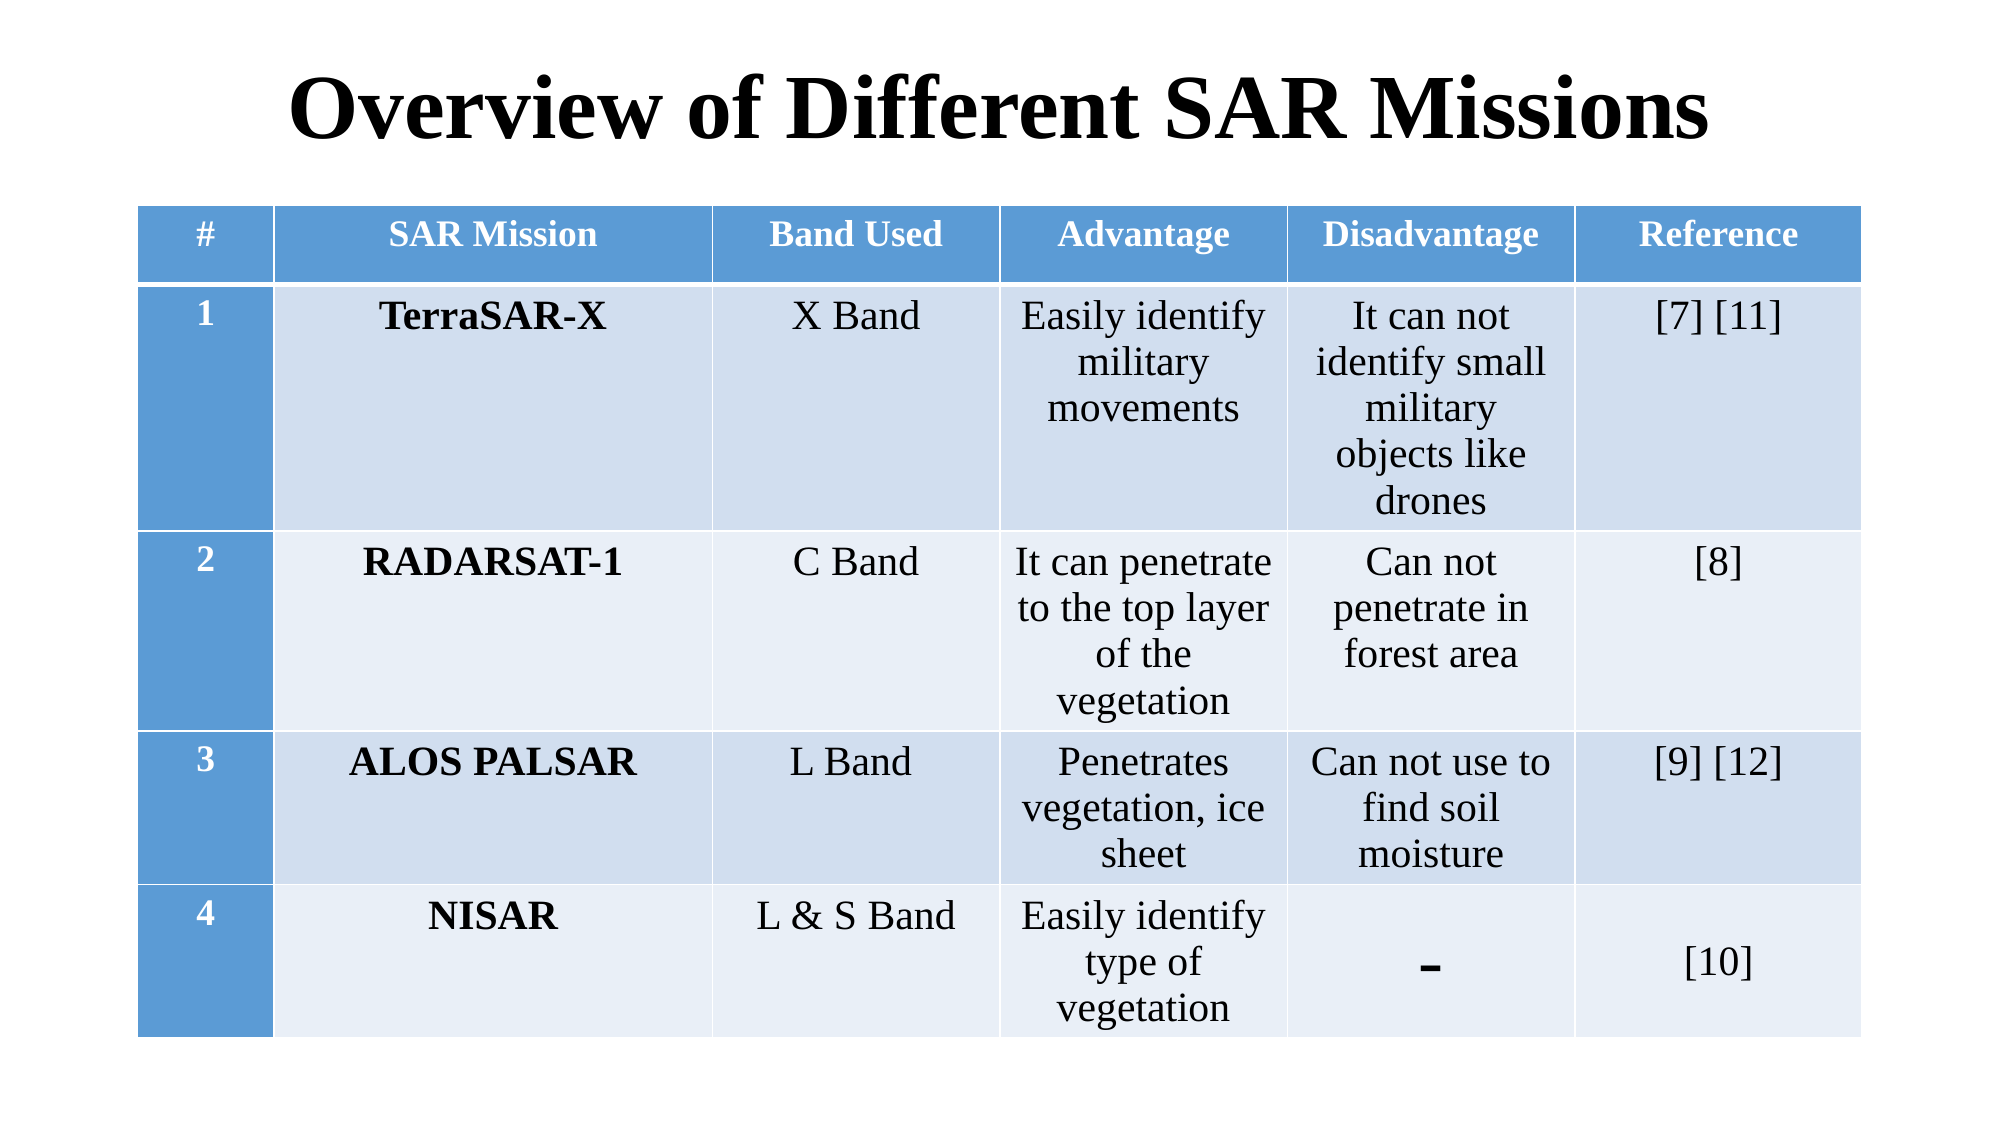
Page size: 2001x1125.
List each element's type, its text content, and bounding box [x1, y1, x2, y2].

table_cell 3 [138, 732, 273, 884]
table_cell - [1288, 885, 1574, 1037]
table_cell L & S Band [713, 885, 999, 1037]
table_cell Can not penetrate in forest area [1288, 532, 1574, 730]
table_cell Easily identify type of vegetation [1001, 885, 1287, 1037]
table_cell It can not identify small military objects like drones [1288, 287, 1574, 530]
table_header Advantage [1001, 206, 1287, 282]
table_cell Can not use to find soil moisture [1288, 732, 1574, 884]
table_cell [8] [1576, 532, 1861, 730]
table_header SAR Mission [275, 206, 712, 282]
table_header Band Used [713, 206, 999, 282]
table_cell C Band [713, 532, 999, 730]
table_cell ALOS PALSAR [275, 732, 712, 884]
table_cell RADARSAT-1 [275, 532, 712, 730]
table_cell [10] [1576, 885, 1861, 1037]
table_cell 2 [138, 532, 273, 730]
table_cell 1 [138, 287, 273, 530]
table_cell NISAR [275, 885, 712, 1037]
table_cell TerraSAR-X [275, 287, 712, 530]
table_header Reference [1576, 206, 1861, 282]
table_cell Easily identify military movements [1001, 287, 1287, 530]
table_cell X Band [713, 287, 999, 530]
table_cell Penetrates vegetation, ice sheet [1001, 732, 1287, 884]
table_header # [138, 206, 273, 282]
table_cell It can penetrate to the top layer of the vegetation [1001, 532, 1287, 730]
table_header Disadvantage [1288, 206, 1574, 282]
table_cell [7] [11] [1576, 287, 1861, 530]
table_cell L Band [713, 732, 999, 884]
table_cell 4 [138, 885, 273, 1037]
table_cell [9] [12] [1576, 732, 1861, 884]
title Overview of Different SAR Missions [137, 0, 1863, 204]
